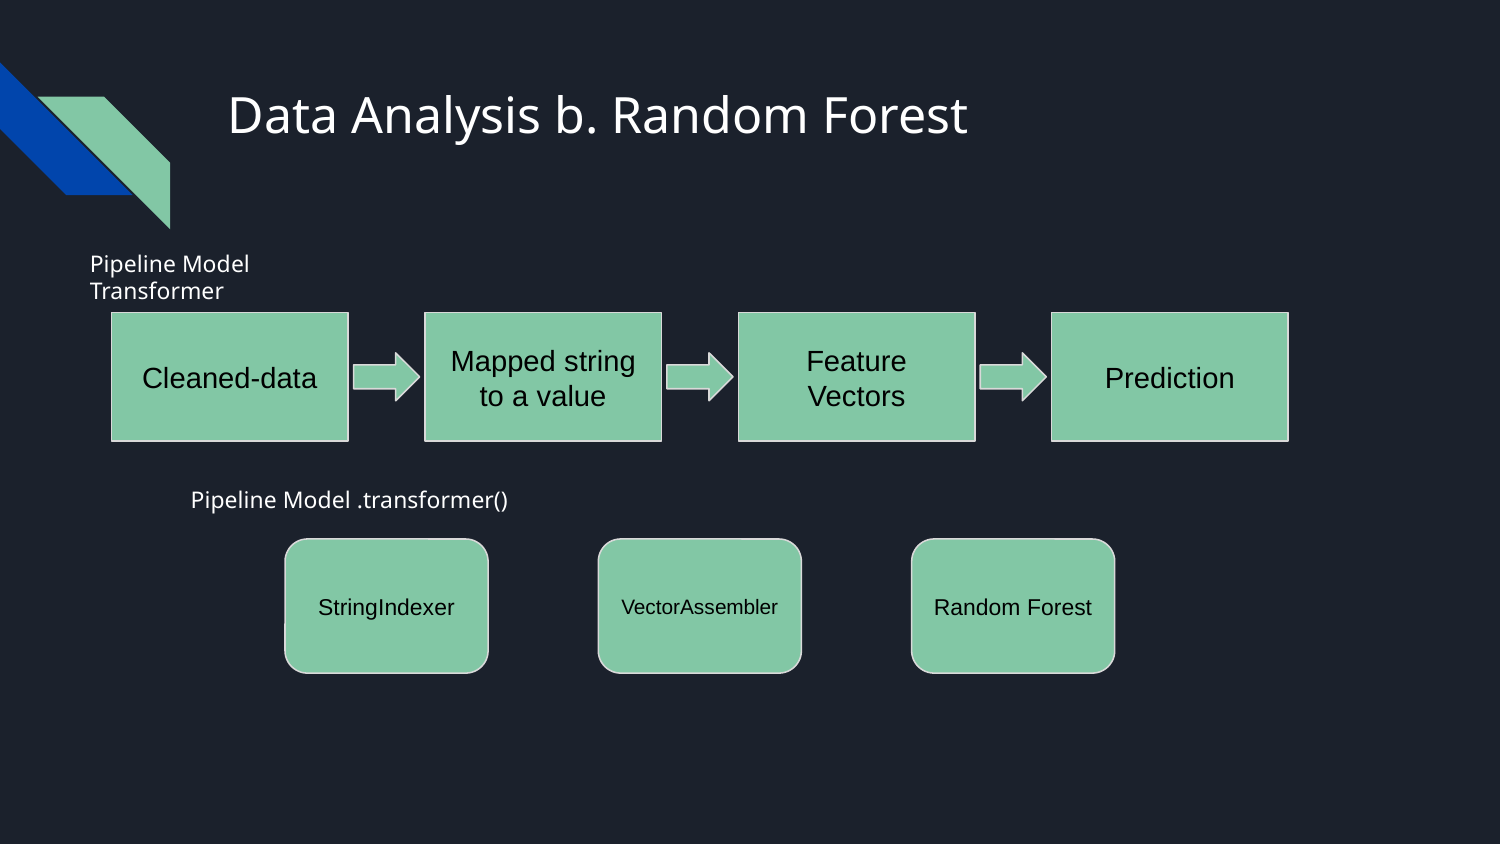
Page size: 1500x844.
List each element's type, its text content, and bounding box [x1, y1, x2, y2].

text_box [353, 352, 420, 401]
text_box Cleaned-data [111, 320, 349, 441]
text_box [666, 352, 733, 401]
text_box VectorAssembler [598, 538, 802, 674]
text_box Feature Vectors [738, 312, 975, 441]
text_box Pipeline Model .transformer() [175, 471, 598, 527]
text_box [980, 352, 1047, 401]
text_box Pipeline Model Transformer [74, 234, 385, 320]
text_box Prediction [1051, 312, 1289, 441]
text_box StringIndexer [285, 538, 489, 674]
text_box Random Forest [911, 538, 1115, 674]
text_box Mapped string to a value [424, 312, 662, 441]
title Data Analysis b. Random Forest [212, 64, 1368, 215]
